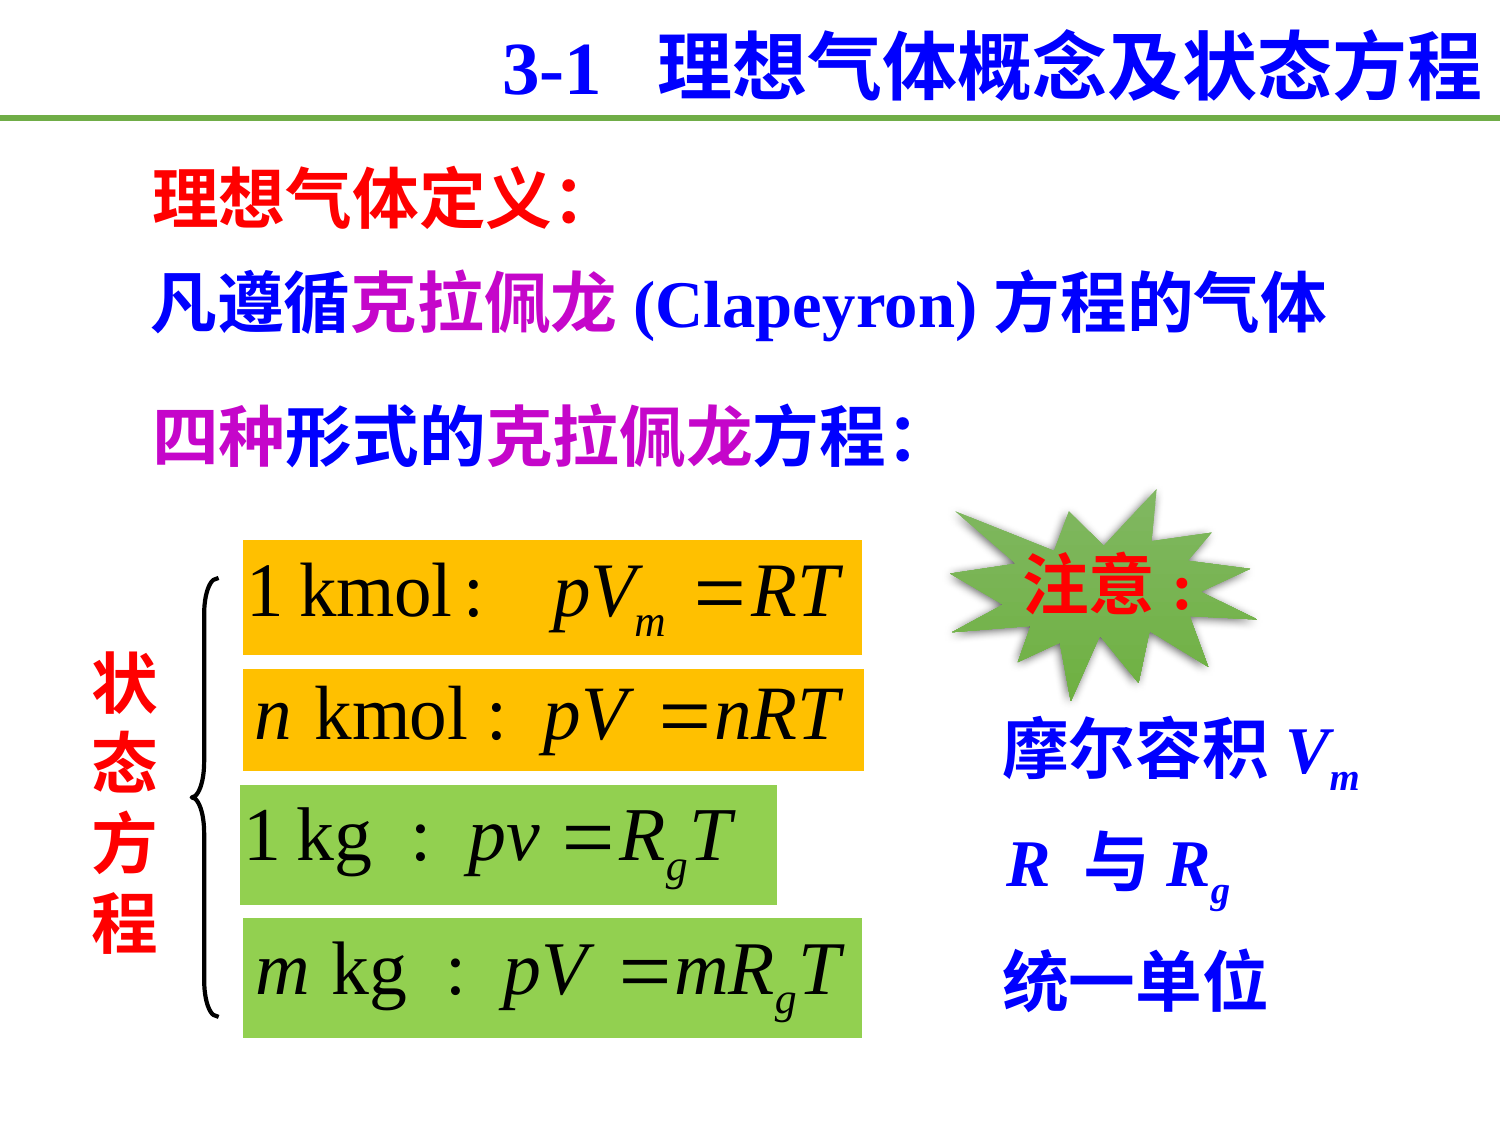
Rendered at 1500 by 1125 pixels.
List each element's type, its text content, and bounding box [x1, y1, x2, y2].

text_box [240, 784, 778, 906]
text_box 3-1 理想气体概念及状态方程 [487, 12, 1500, 118]
text_box 状态方程 [49, 634, 200, 970]
text_box 理想气体定义： [137, 149, 700, 245]
text_box 统一单位 [987, 932, 1450, 1027]
text_box [200, 578, 217, 1017]
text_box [243, 668, 864, 772]
text_box 凡遵循克拉佩龙(Clapeyron)方程的气体 [135, 253, 1461, 349]
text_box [950, 488, 1258, 702]
text_box 四种形式的克拉佩龙方程： [137, 387, 1150, 483]
text_box R 与Rg [974, 812, 1288, 919]
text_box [243, 918, 862, 1039]
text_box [243, 539, 862, 656]
text_box 摩尔容积Vm [987, 699, 1450, 806]
